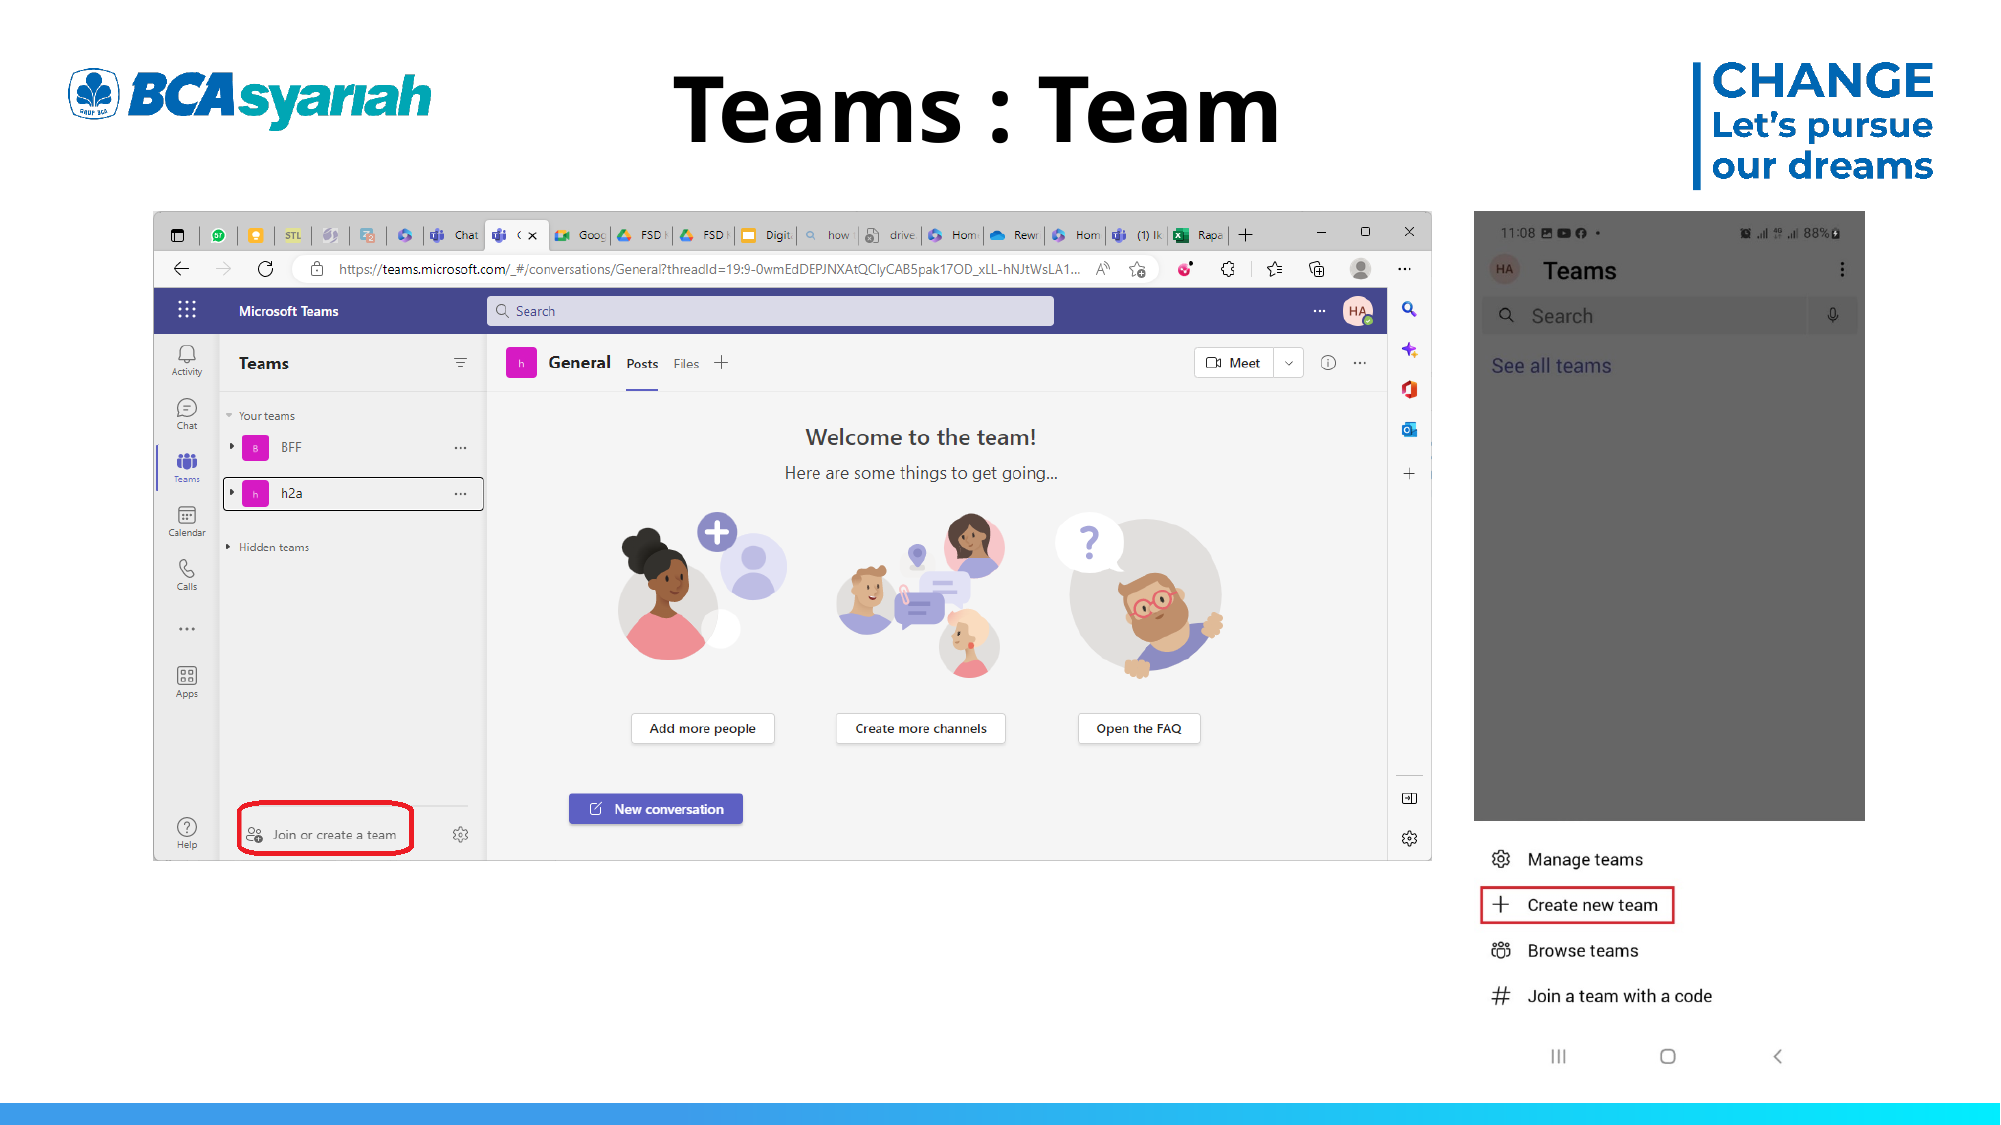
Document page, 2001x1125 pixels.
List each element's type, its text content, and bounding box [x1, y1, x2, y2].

picture [1473, 211, 1865, 1079]
picture [153, 211, 1432, 861]
picture [1711, 55, 1934, 188]
picture [68, 68, 431, 131]
title Teams : Team [567, 53, 1389, 172]
